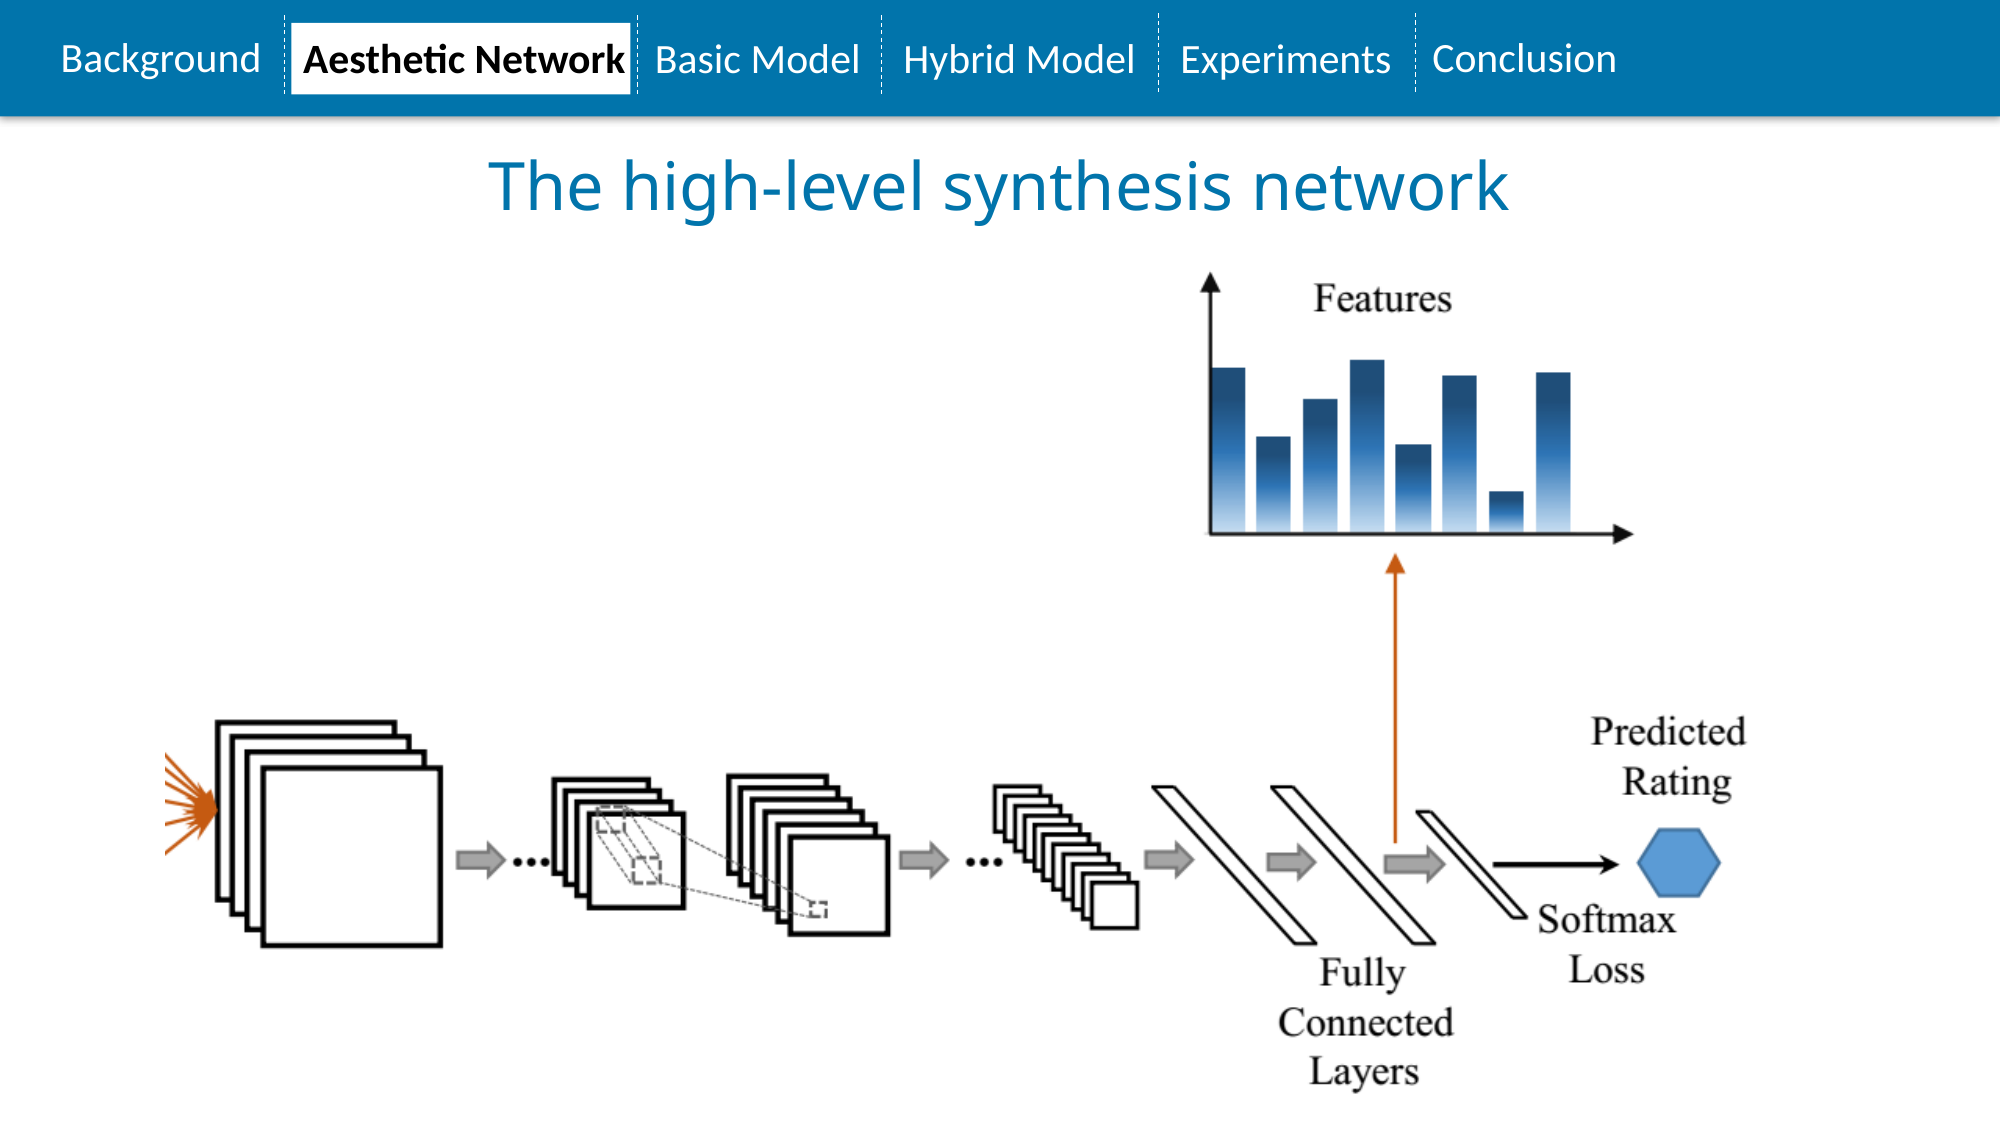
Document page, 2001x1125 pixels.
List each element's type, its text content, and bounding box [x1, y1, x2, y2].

text_box Background [38, 23, 284, 89]
text_box [0, 0, 2000, 117]
text_box The high-level synthesis network [137, 96, 1862, 232]
text_box Aesthetic Network [288, 24, 637, 90]
text_box Hybrid Model [888, 24, 1158, 90]
text_box Experiments [1165, 23, 1415, 89]
picture [165, 210, 1835, 1125]
text_box [290, 90, 631, 95]
text_box Basic Model [640, 24, 881, 90]
text_box Basic Model [882, 24, 887, 90]
text_box Conclusion [1417, 23, 1748, 89]
text_box Hybrid Model [1159, 24, 1166, 90]
